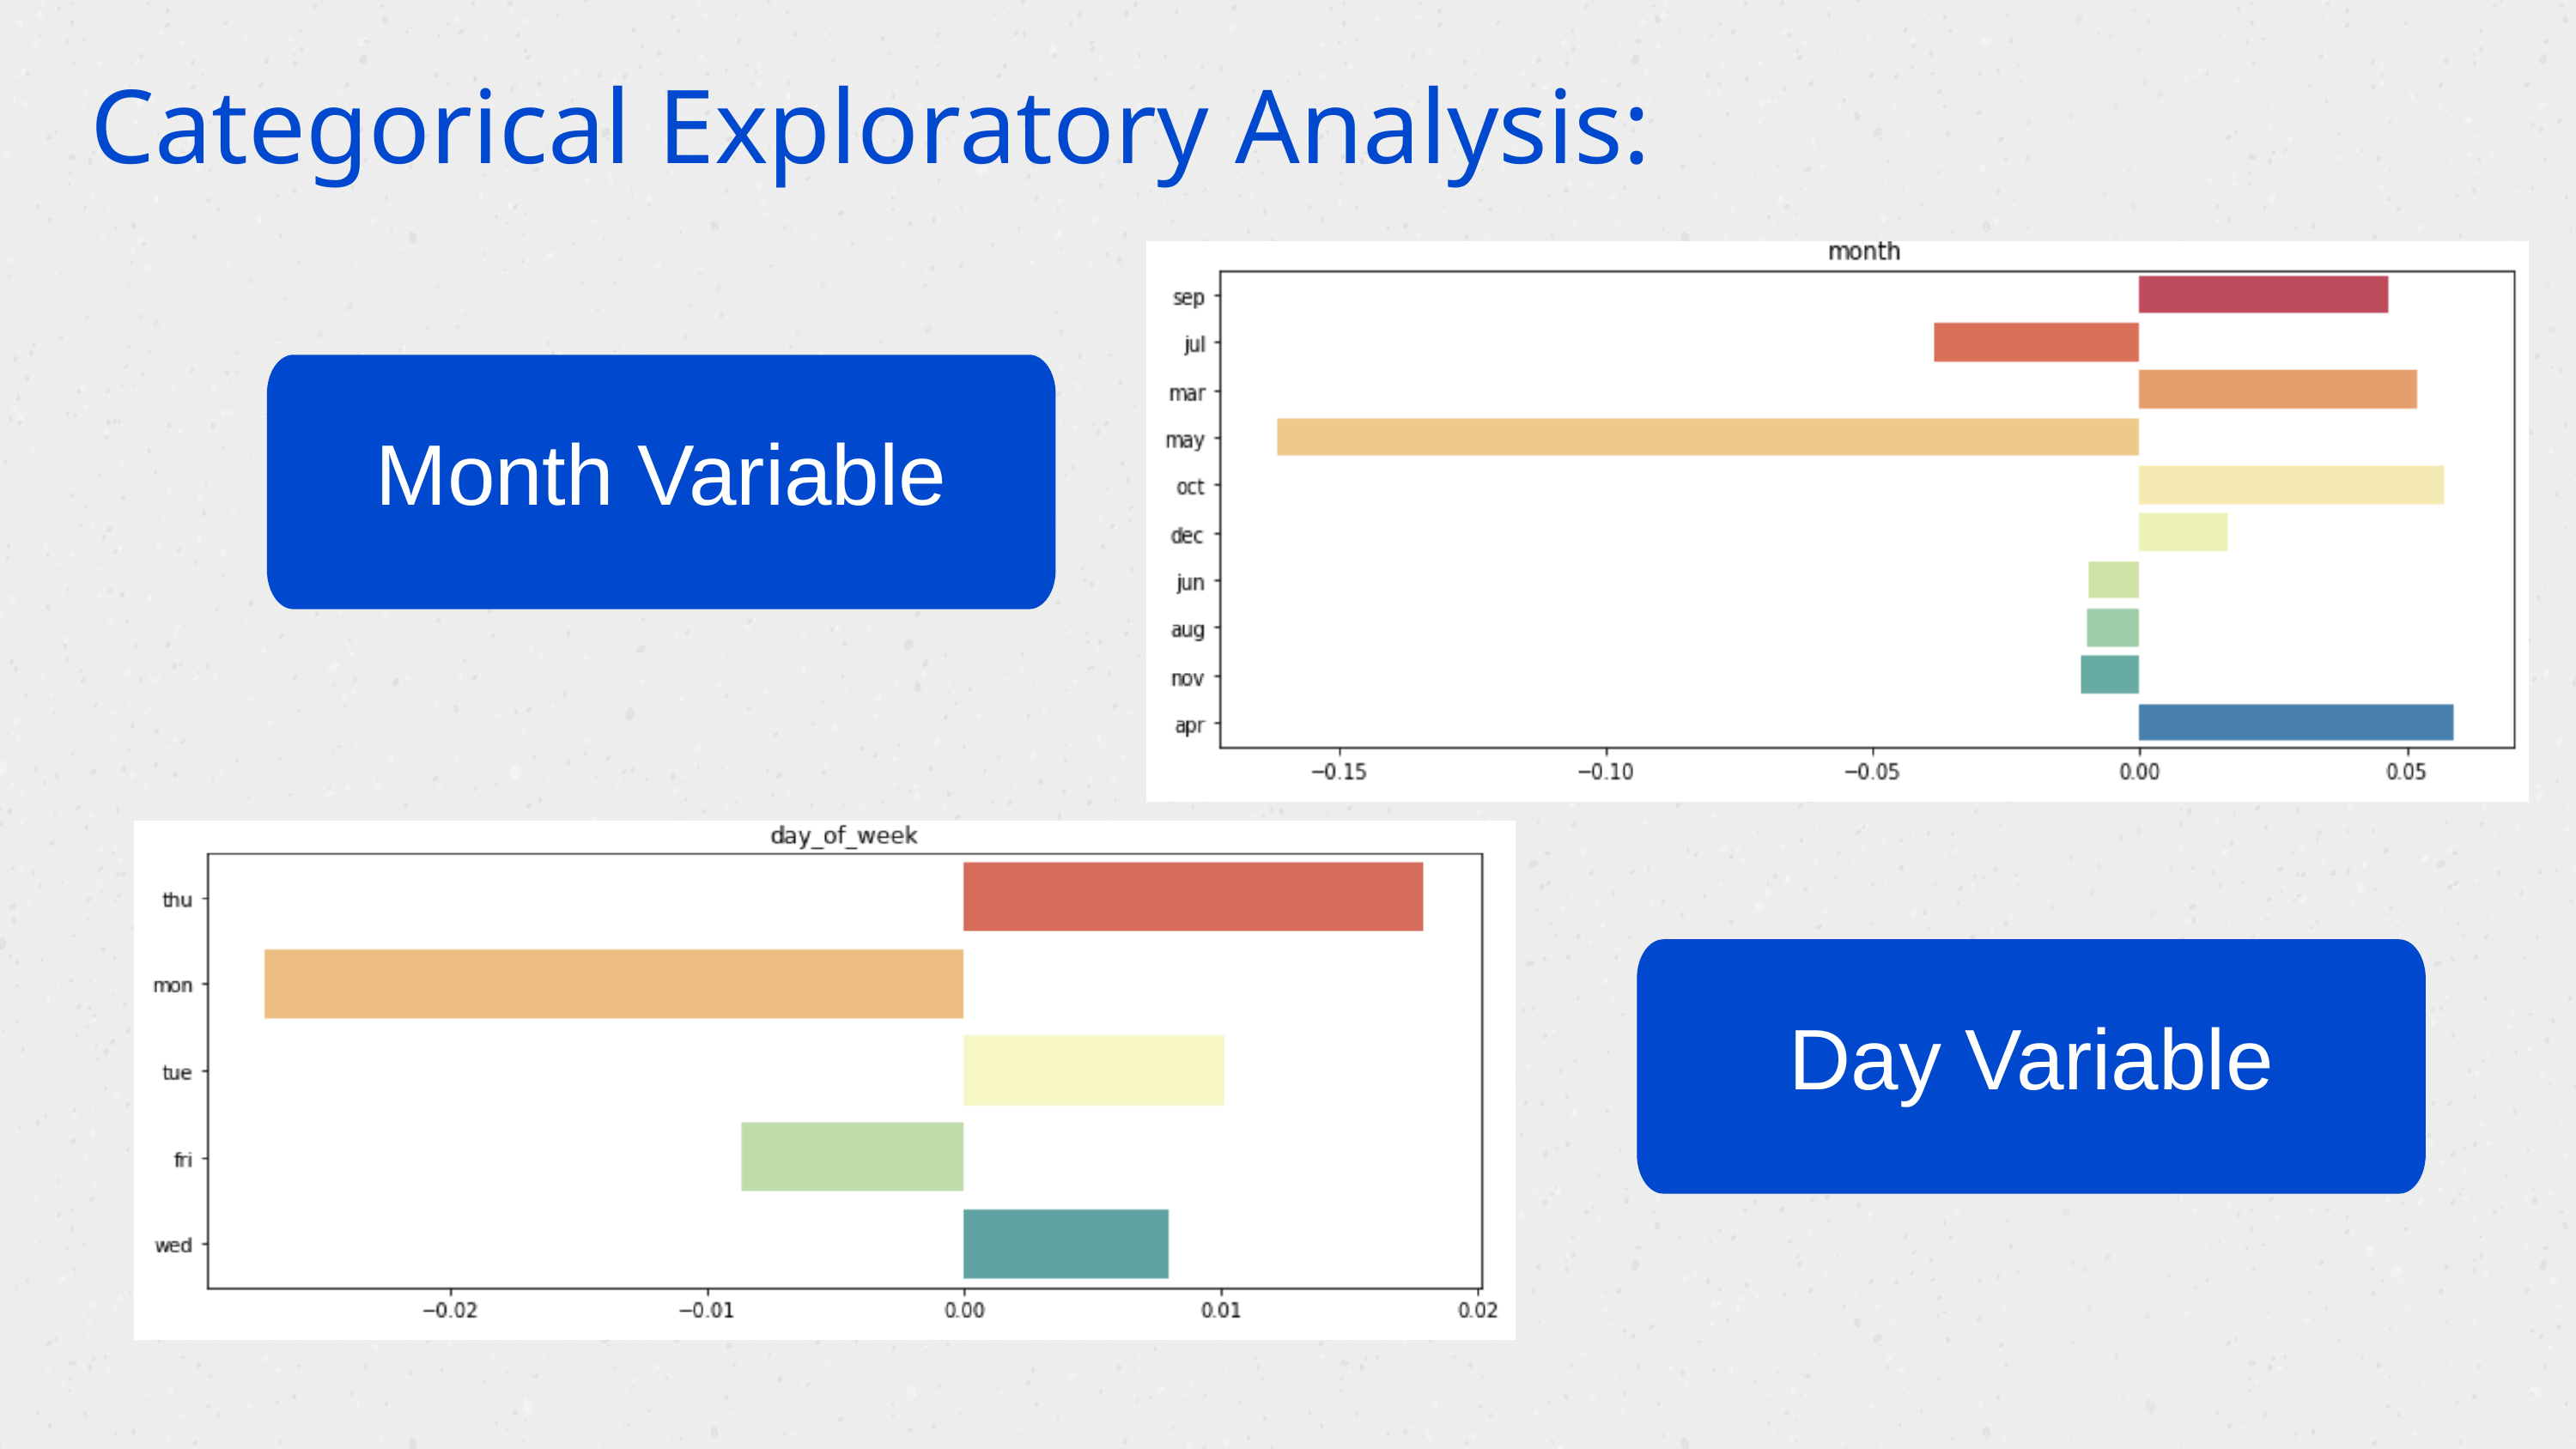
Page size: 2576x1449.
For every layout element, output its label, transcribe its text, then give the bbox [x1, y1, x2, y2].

text_box [266, 381, 1056, 609]
text_box Month Variable [292, 406, 1030, 627]
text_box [90, 49, 2124, 372]
picture [0, 0, 2576, 1449]
text_box [1637, 939, 2426, 1194]
text_box Day Variable [1662, 991, 2401, 1212]
